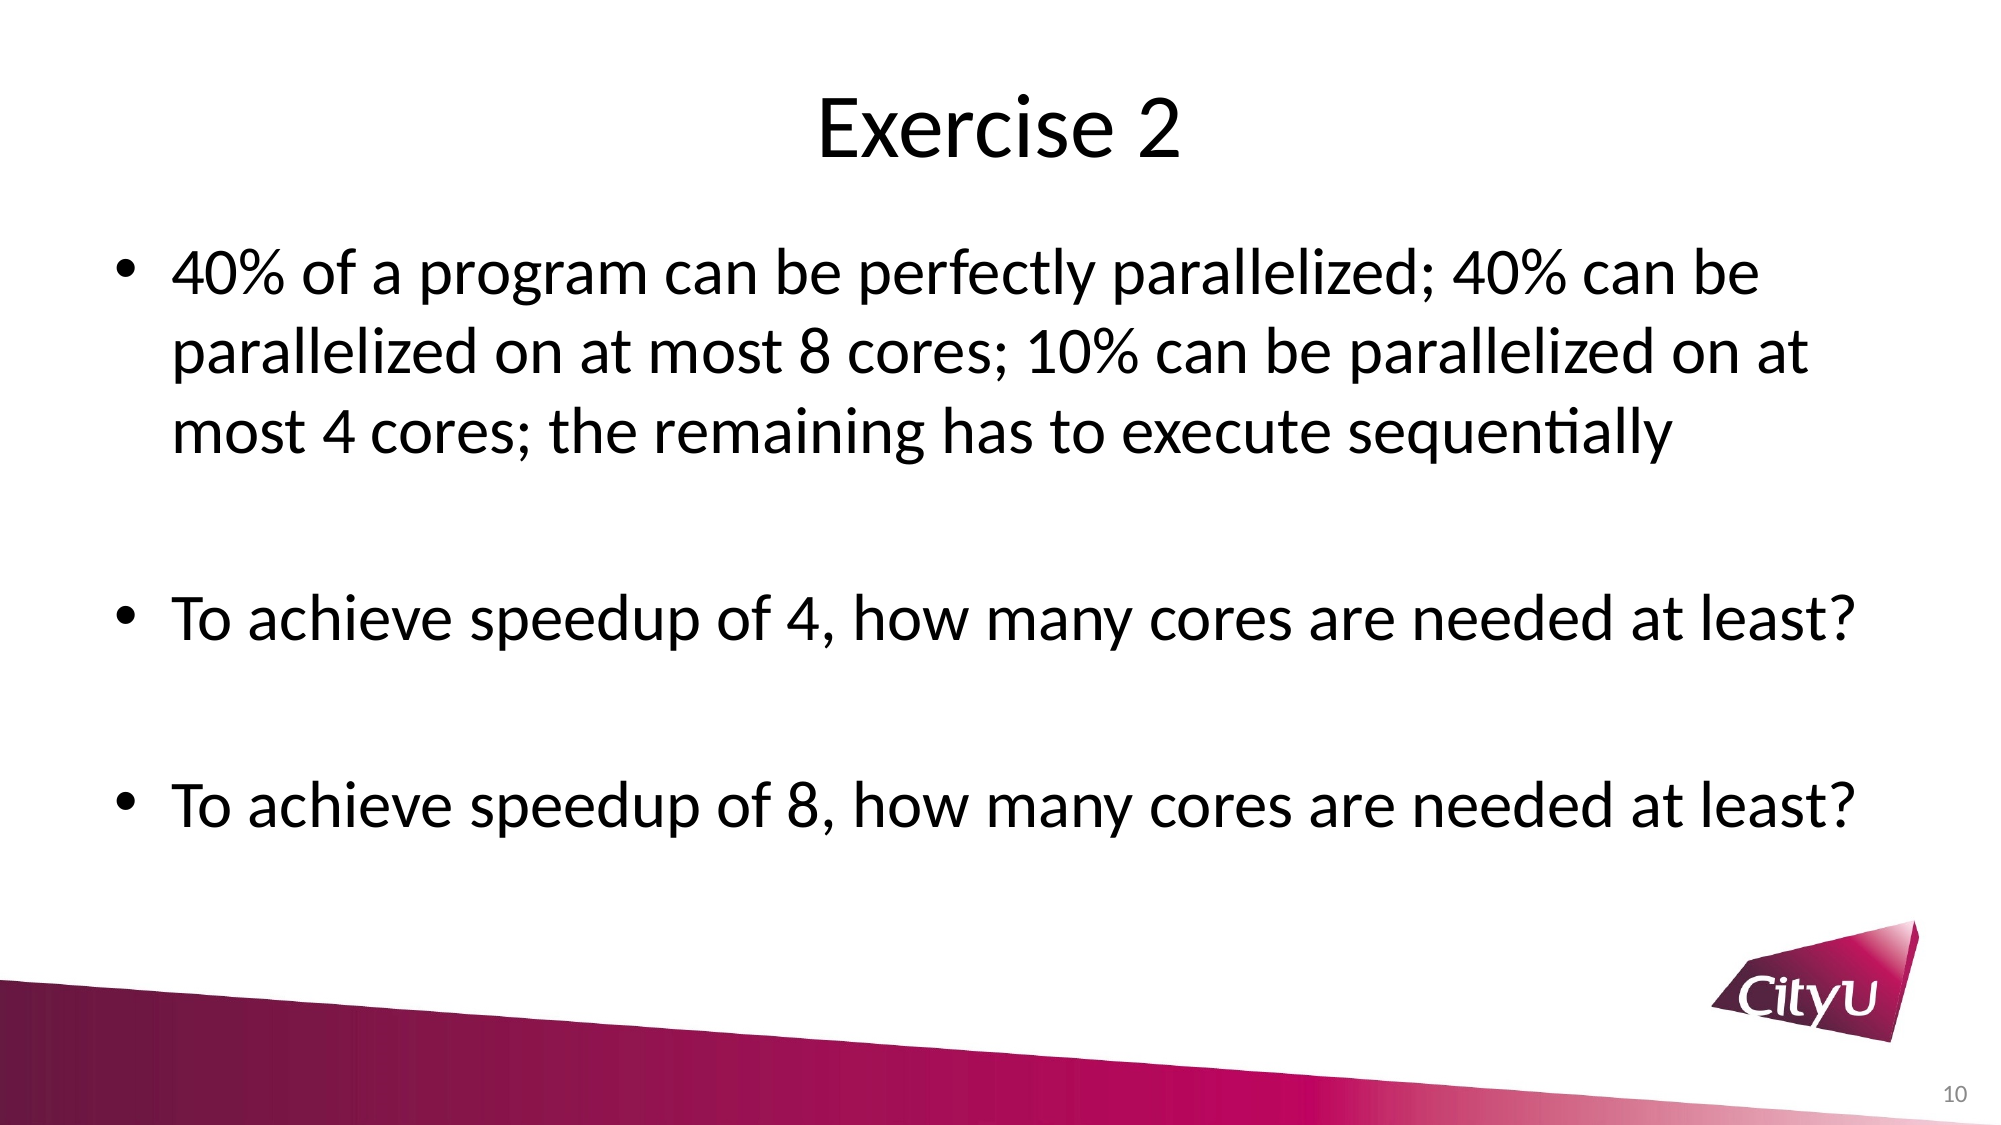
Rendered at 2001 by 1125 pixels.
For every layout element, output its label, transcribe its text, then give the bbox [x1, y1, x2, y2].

slide_number 10 [1767, 1070, 1983, 1115]
picture [0, 0, 2001, 1125]
title Exercise 2 [99, 45, 1900, 197]
list 40% of a program can be perfectly parallelized; 40% can be parallelized on at most 8 cores; 10% can be parallelized on at most 4 cores; the remaining has to execute sequentially To achieve speedup of 4, how many cores are needed at least? To achieve speedup of 8, how many cores are needed at least? [99, 219, 1900, 1047]
